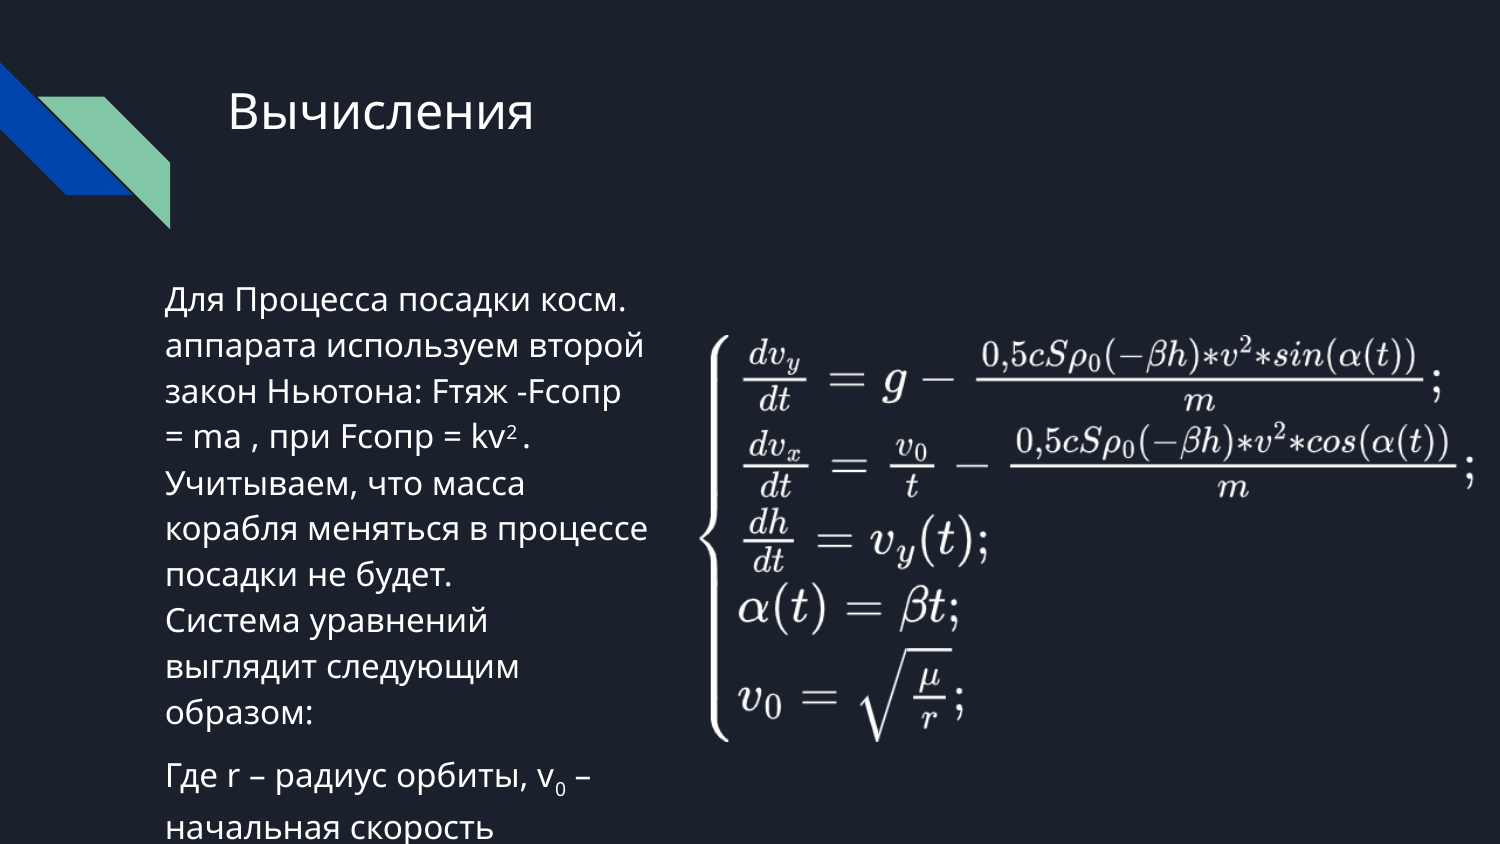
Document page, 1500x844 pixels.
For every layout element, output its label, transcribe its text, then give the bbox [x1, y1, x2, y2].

list Для Процесса посадки косм. аппарата используем второй закон Ньютона: Fтяж -Fсопр = ma , при Fсопр = kv2 . Учитываем, что масса корабля меняться в процессе посадки не будет. Система уравнений выглядит следующим образом: Где r – радиус орбиты, v0 – начальная скорость вращения по орбите [149, 257, 665, 820]
title Вычисления [212, 64, 1368, 215]
picture [690, 335, 1477, 742]
